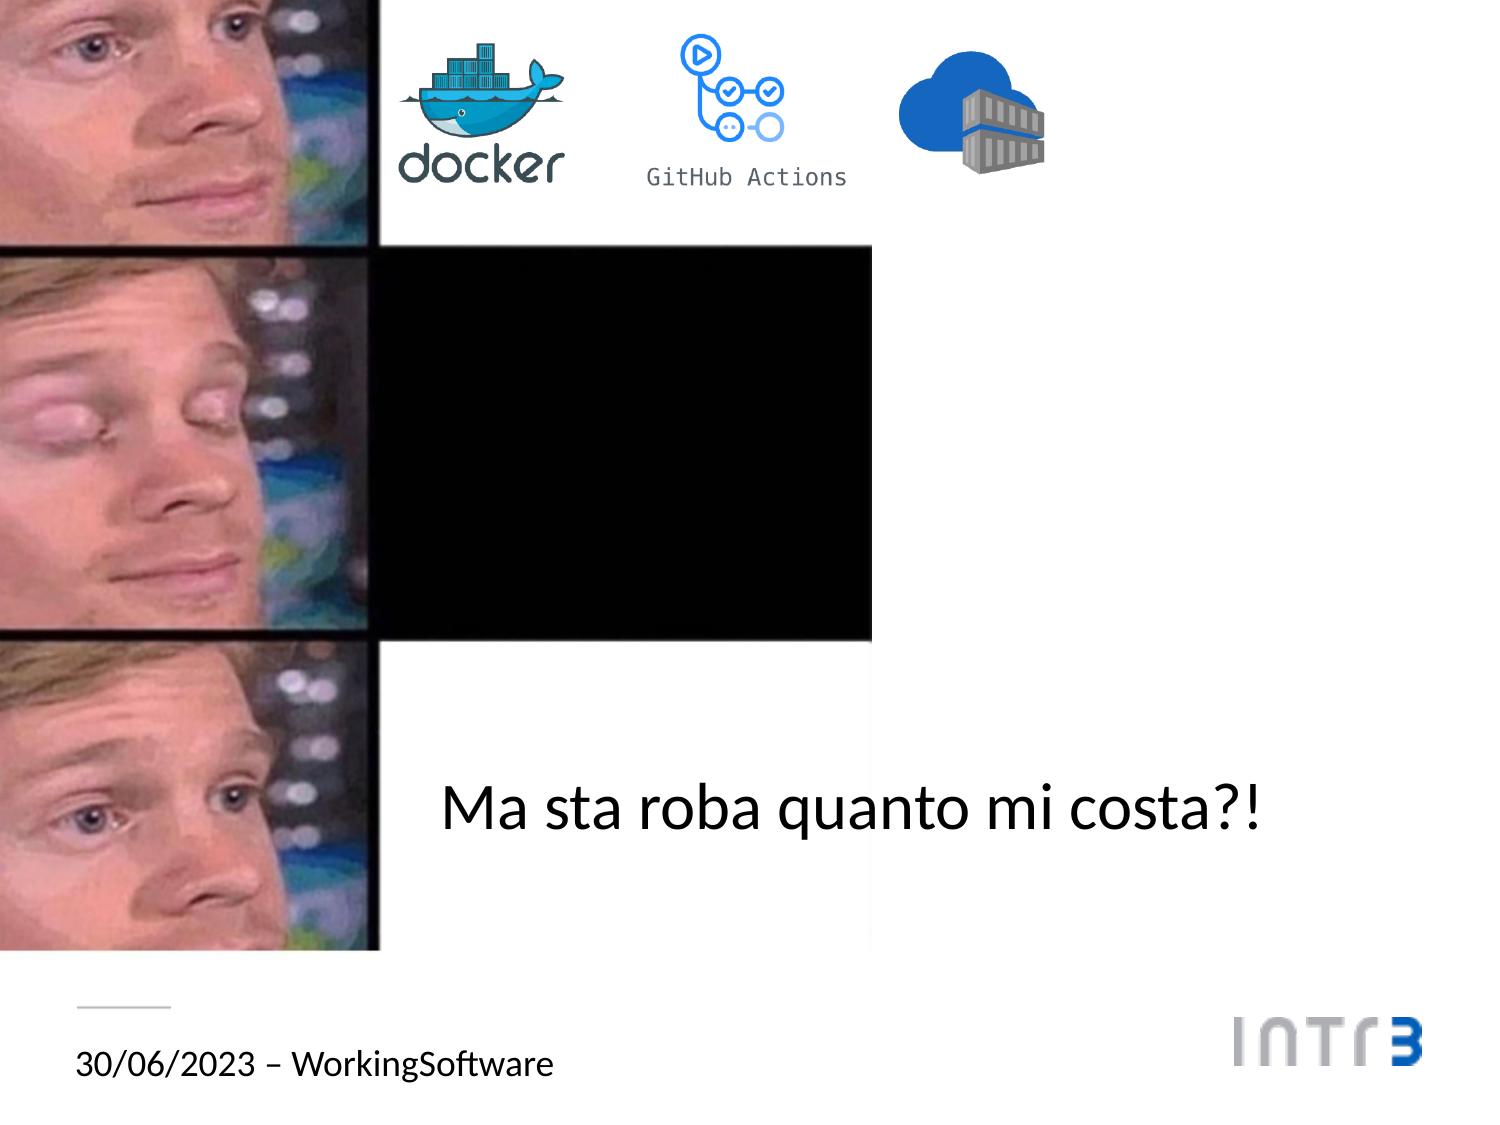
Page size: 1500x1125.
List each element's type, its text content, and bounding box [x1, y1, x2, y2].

picture [1234, 1017, 1422, 1066]
picture [0, 0, 1094, 965]
text_box Ma sta roba quanto mi costa?! [872, 755, 1280, 851]
text_box 30/06/2023 – WorkingSoftware [60, 1031, 1241, 1117]
picture [77, 1005, 171, 1012]
